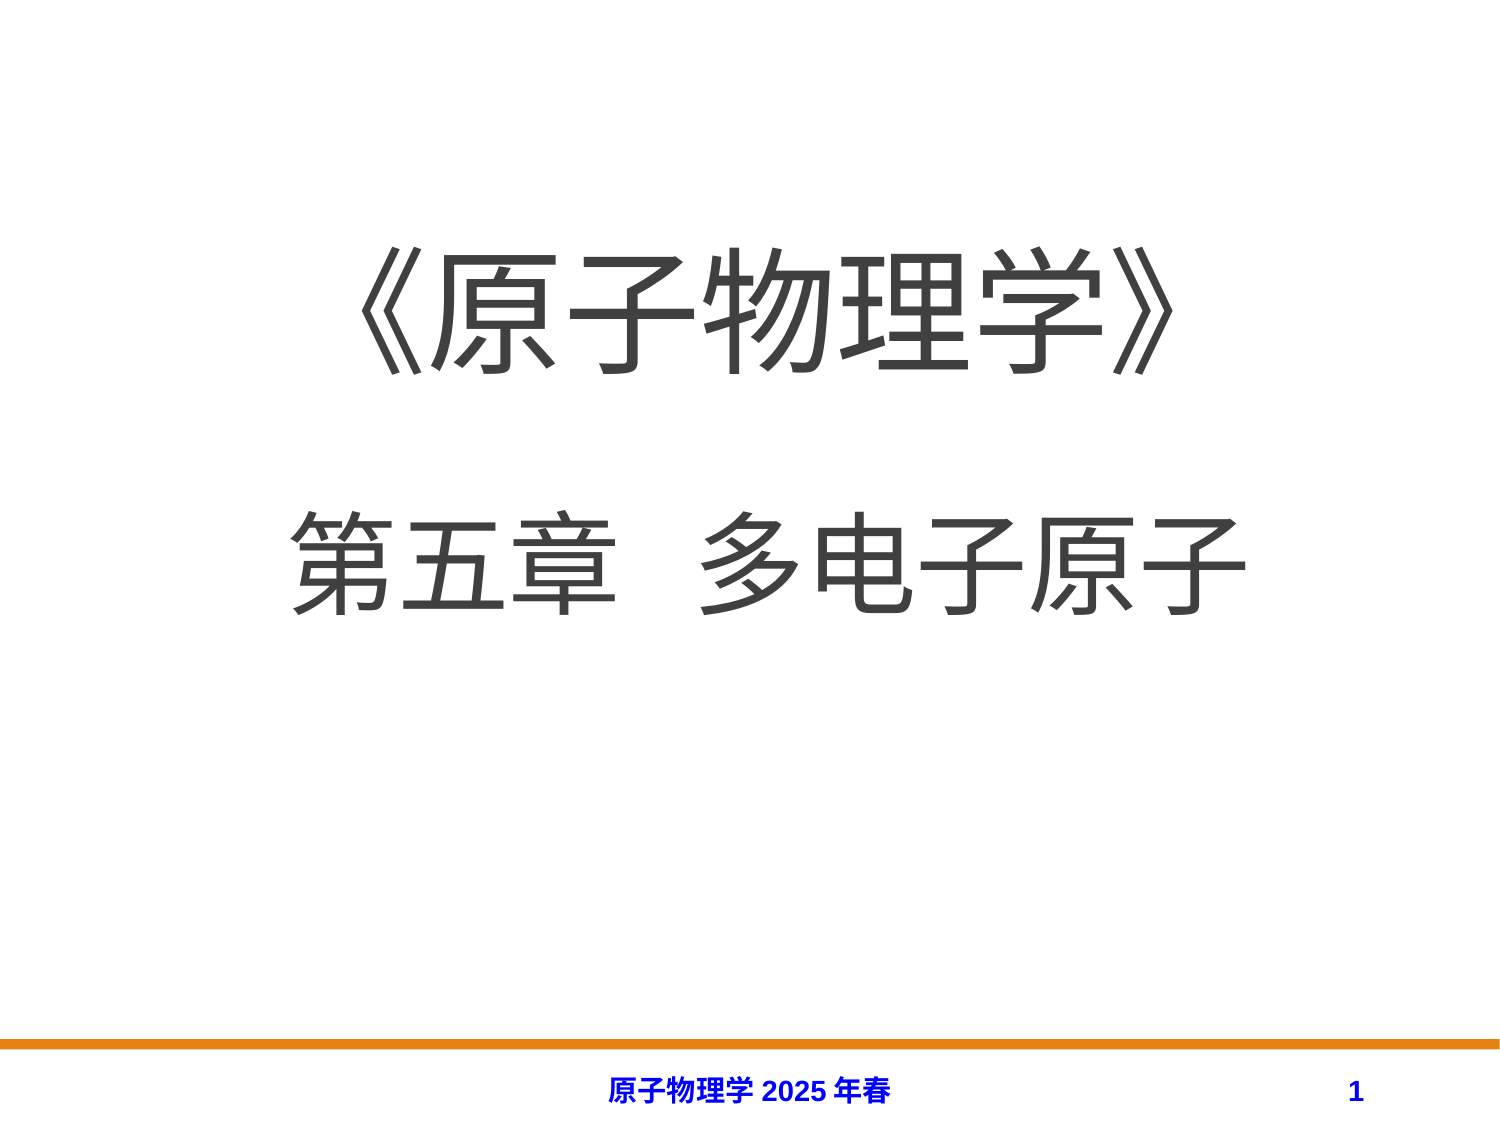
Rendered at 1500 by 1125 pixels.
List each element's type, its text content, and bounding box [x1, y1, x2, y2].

text_box 《原子物理学》 [130, 174, 1406, 400]
footer 原子物理学2025年春 [453, 1059, 1047, 1120]
slide_number 1 [1218, 1059, 1380, 1120]
title 第五章 多电子原子 [86, 483, 1450, 638]
